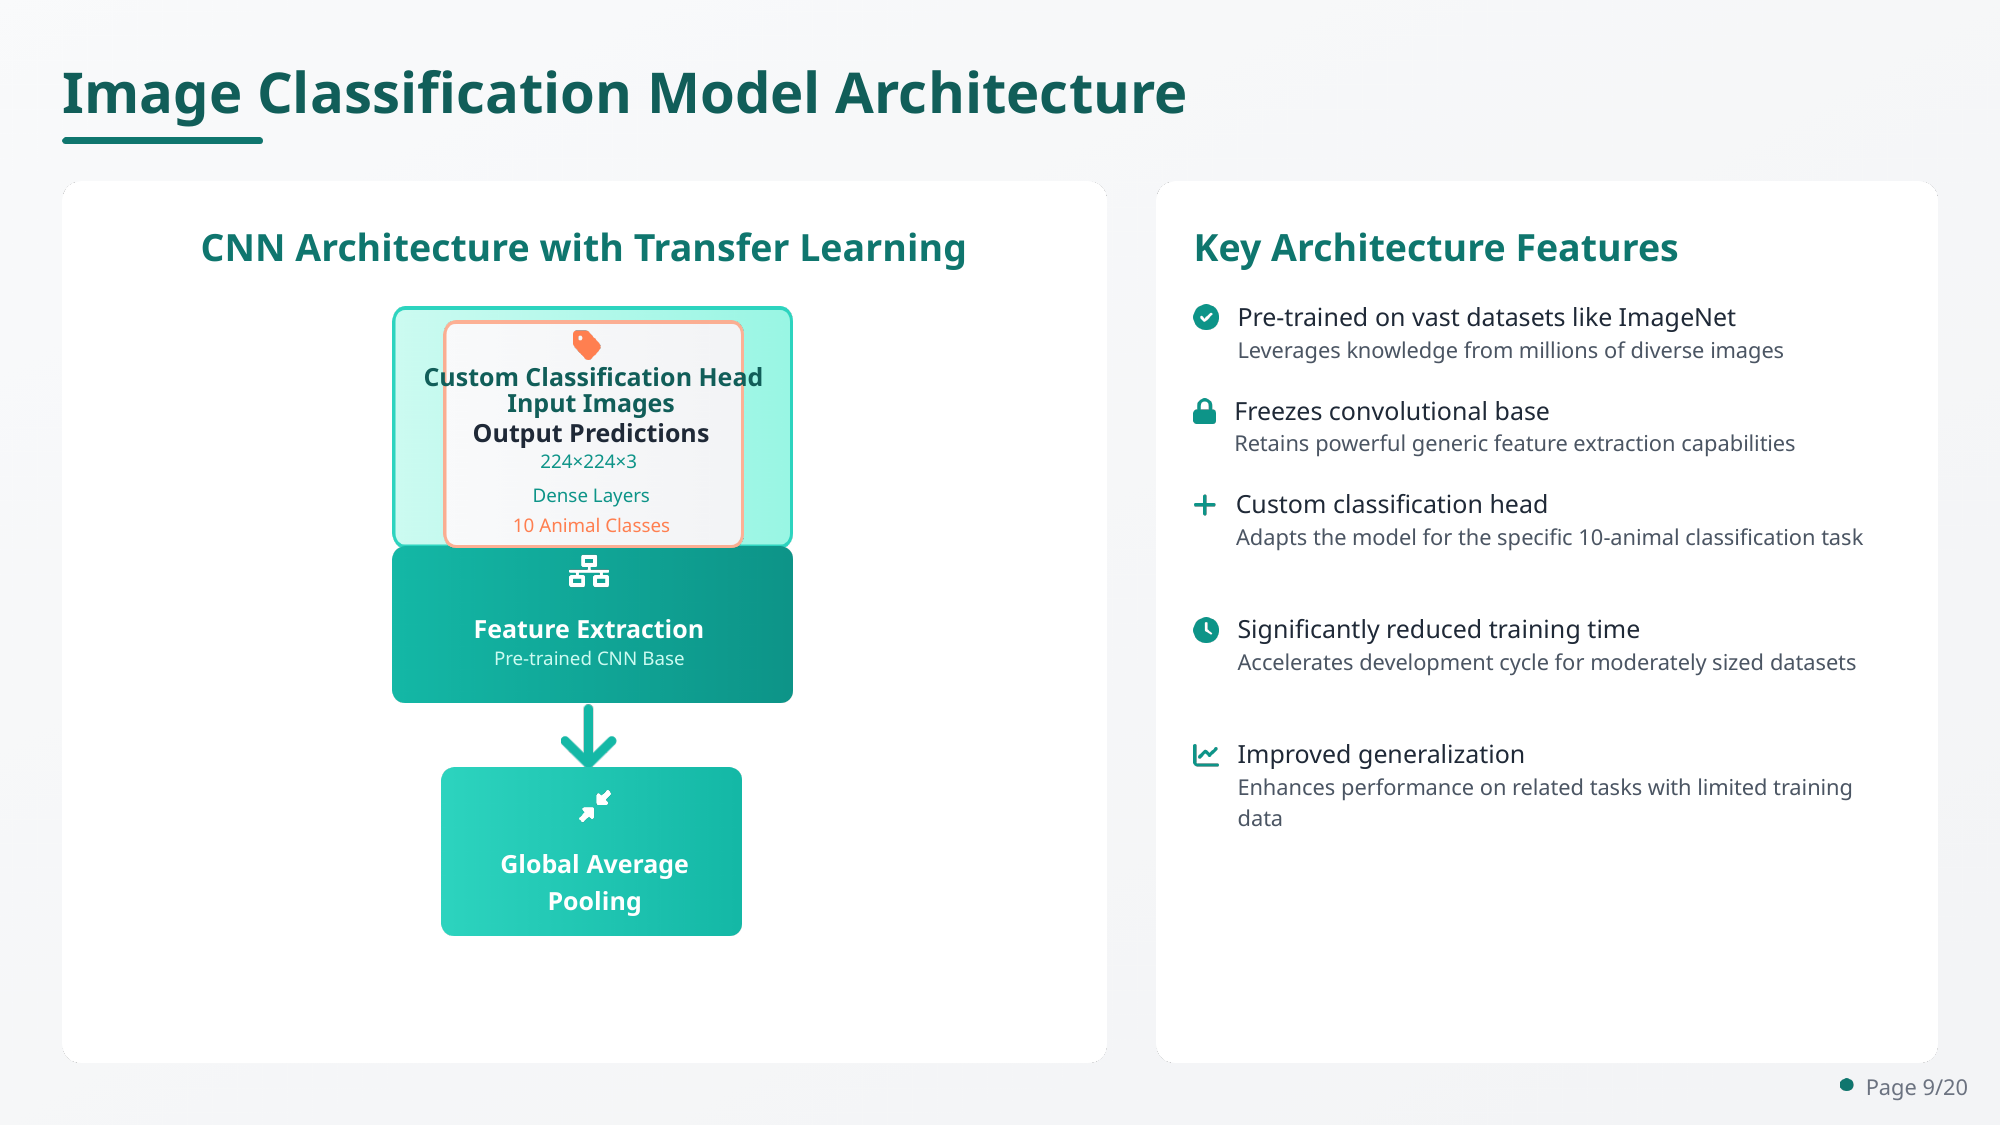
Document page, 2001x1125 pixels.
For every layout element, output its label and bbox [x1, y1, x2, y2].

picture [0, 0, 2000, 1125]
text_box [441, 767, 742, 936]
text_box [371, 546, 807, 704]
text_box [410, 320, 776, 548]
